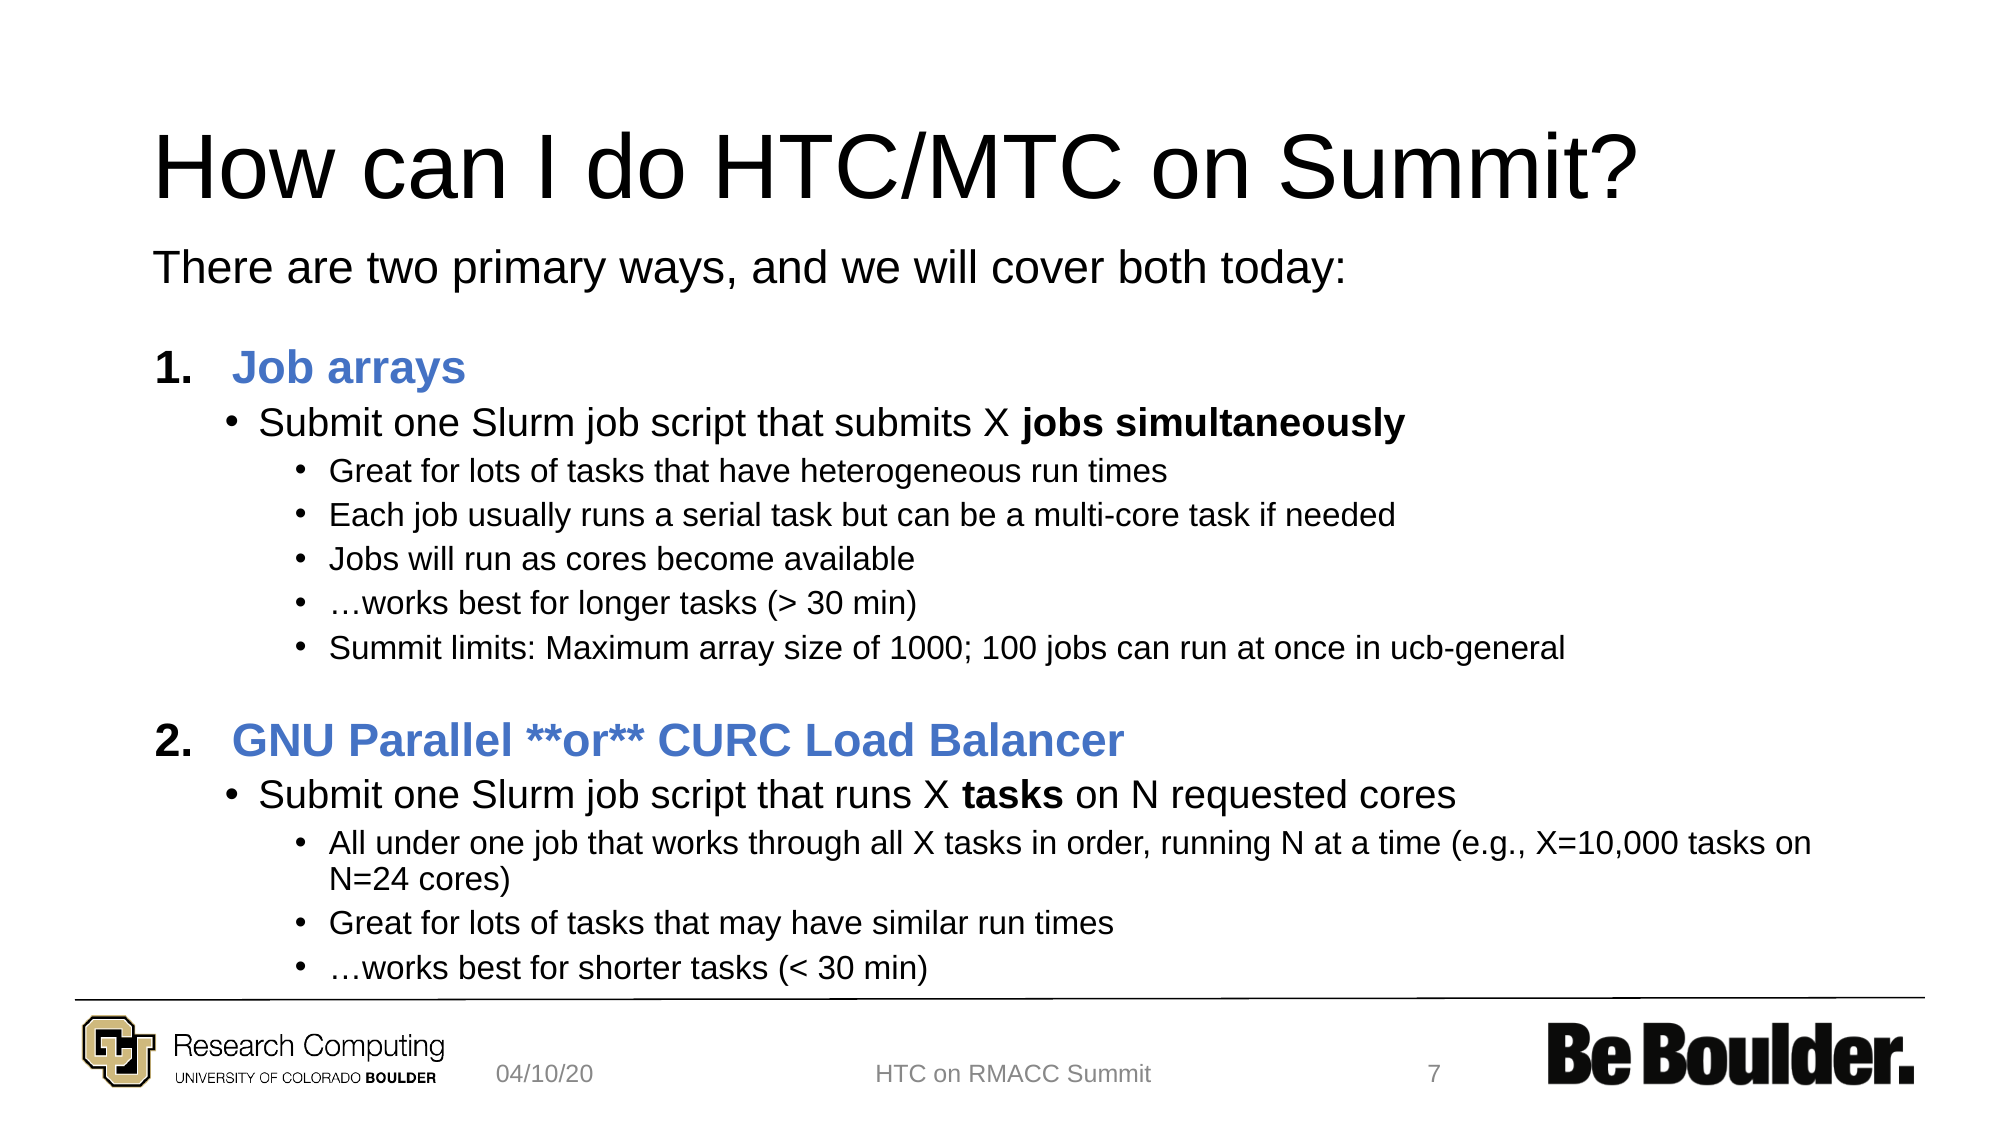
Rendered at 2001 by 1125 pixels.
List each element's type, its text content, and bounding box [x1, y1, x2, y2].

title How can I do HTC/MTC on Summit? [137, 59, 1952, 278]
picture [81, 1015, 444, 1088]
picture [1524, 1015, 1938, 1088]
list There are two primary ways, and we will cover both today: Job arrays Submit one Slurm job script that submits X jobs simultaneously Great for lots of tasks that have heterogeneous run times Each job usually runs a serial task but can be a multi-core task if needed Jobs will run as cores become available …works best for longer tasks (> 30 min) Summit limits: Maximum array size of 1000; 100 jobs can run at once in ucb-general GNU Parallel **or** CURC Load Balancer Submit one Slurm job script that runs X tasks on N requested cores All under one job that works through all X tasks in order, running N at a time (e.g., X=10,000 tasks on N=24 cores) Great for lots of tasks that may have similar run times …works best for shorter tasks (< 30 min) [137, 236, 1863, 1002]
slide_number ‹#› [1412, 1042, 1525, 1103]
footer HTC on RMACC Summit [676, 1042, 1352, 1103]
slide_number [480, 1042, 615, 1103]
